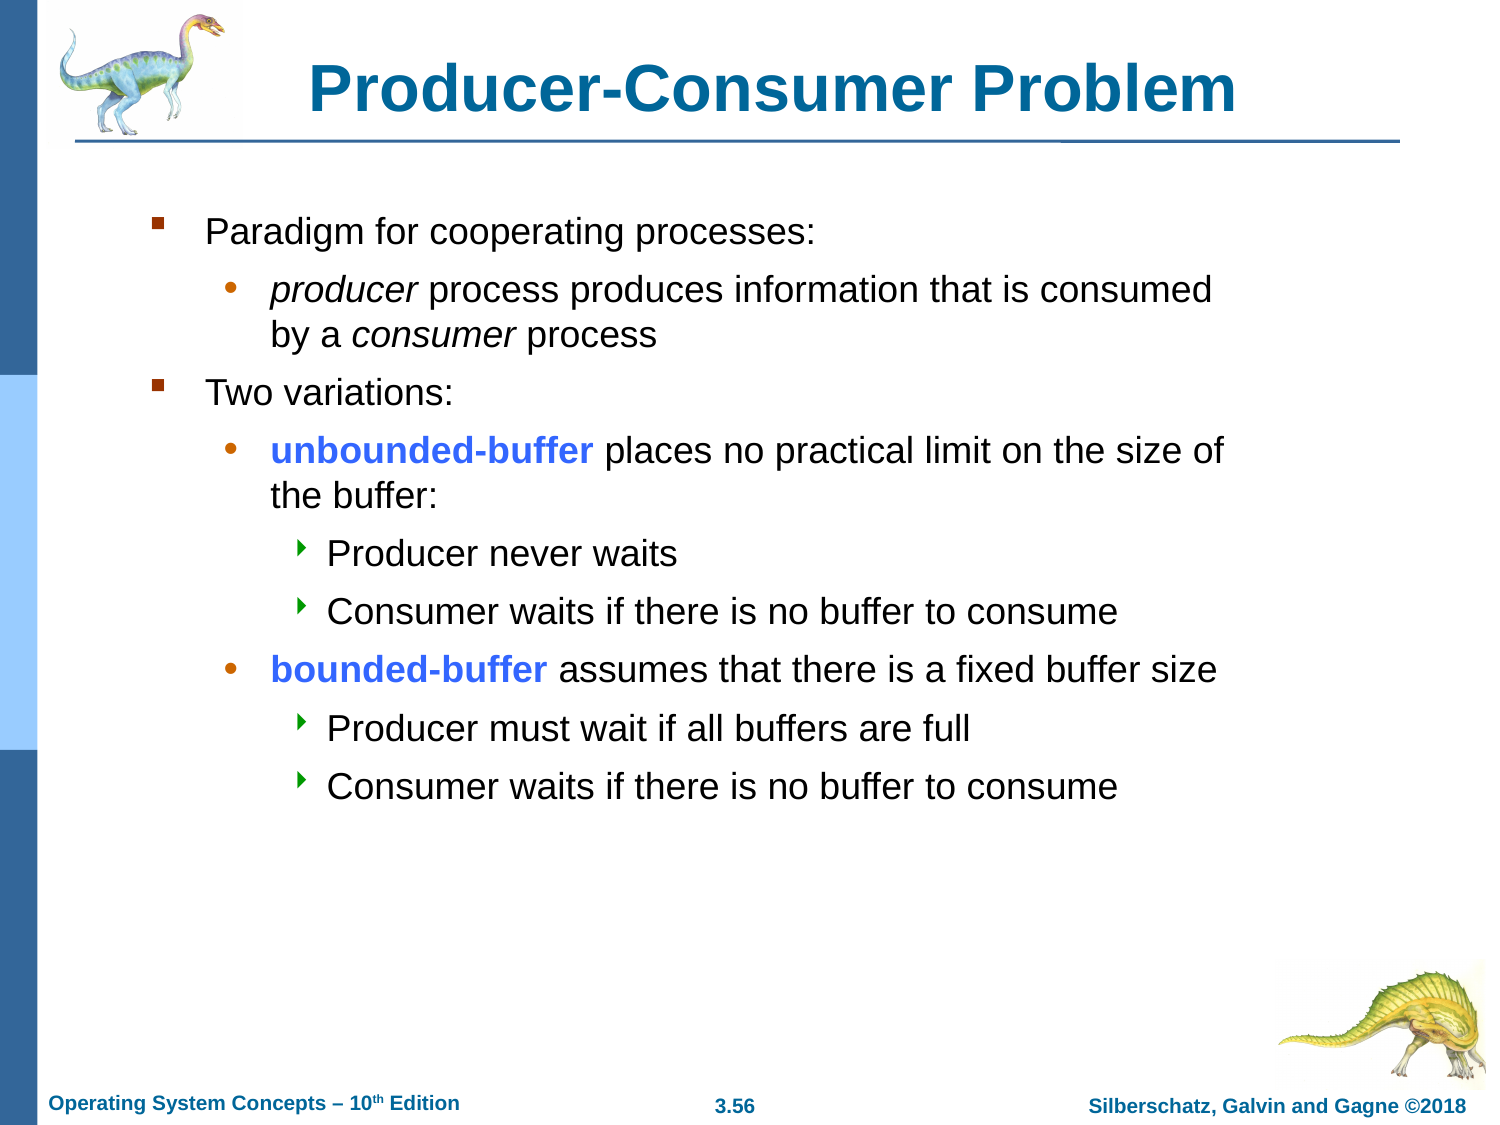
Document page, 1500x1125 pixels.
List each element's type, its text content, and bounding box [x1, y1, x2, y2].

list Paradigm for cooperating processes: producer process produces information that is consumed by a consumer process Two variations: unbounded-buffer places no practical limit on the size of the buffer: Producer never waits Consumer waits if there is no buffer to consume bounded-buffer assumes that there is a fixed buffer size Producer must wait if all buffers are full Consumer waits if there is no buffer to consume [133, 199, 1254, 912]
picture [46, 0, 243, 149]
picture [1275, 959, 1486, 1090]
title Producer-Consumer Problem [122, 37, 1425, 132]
